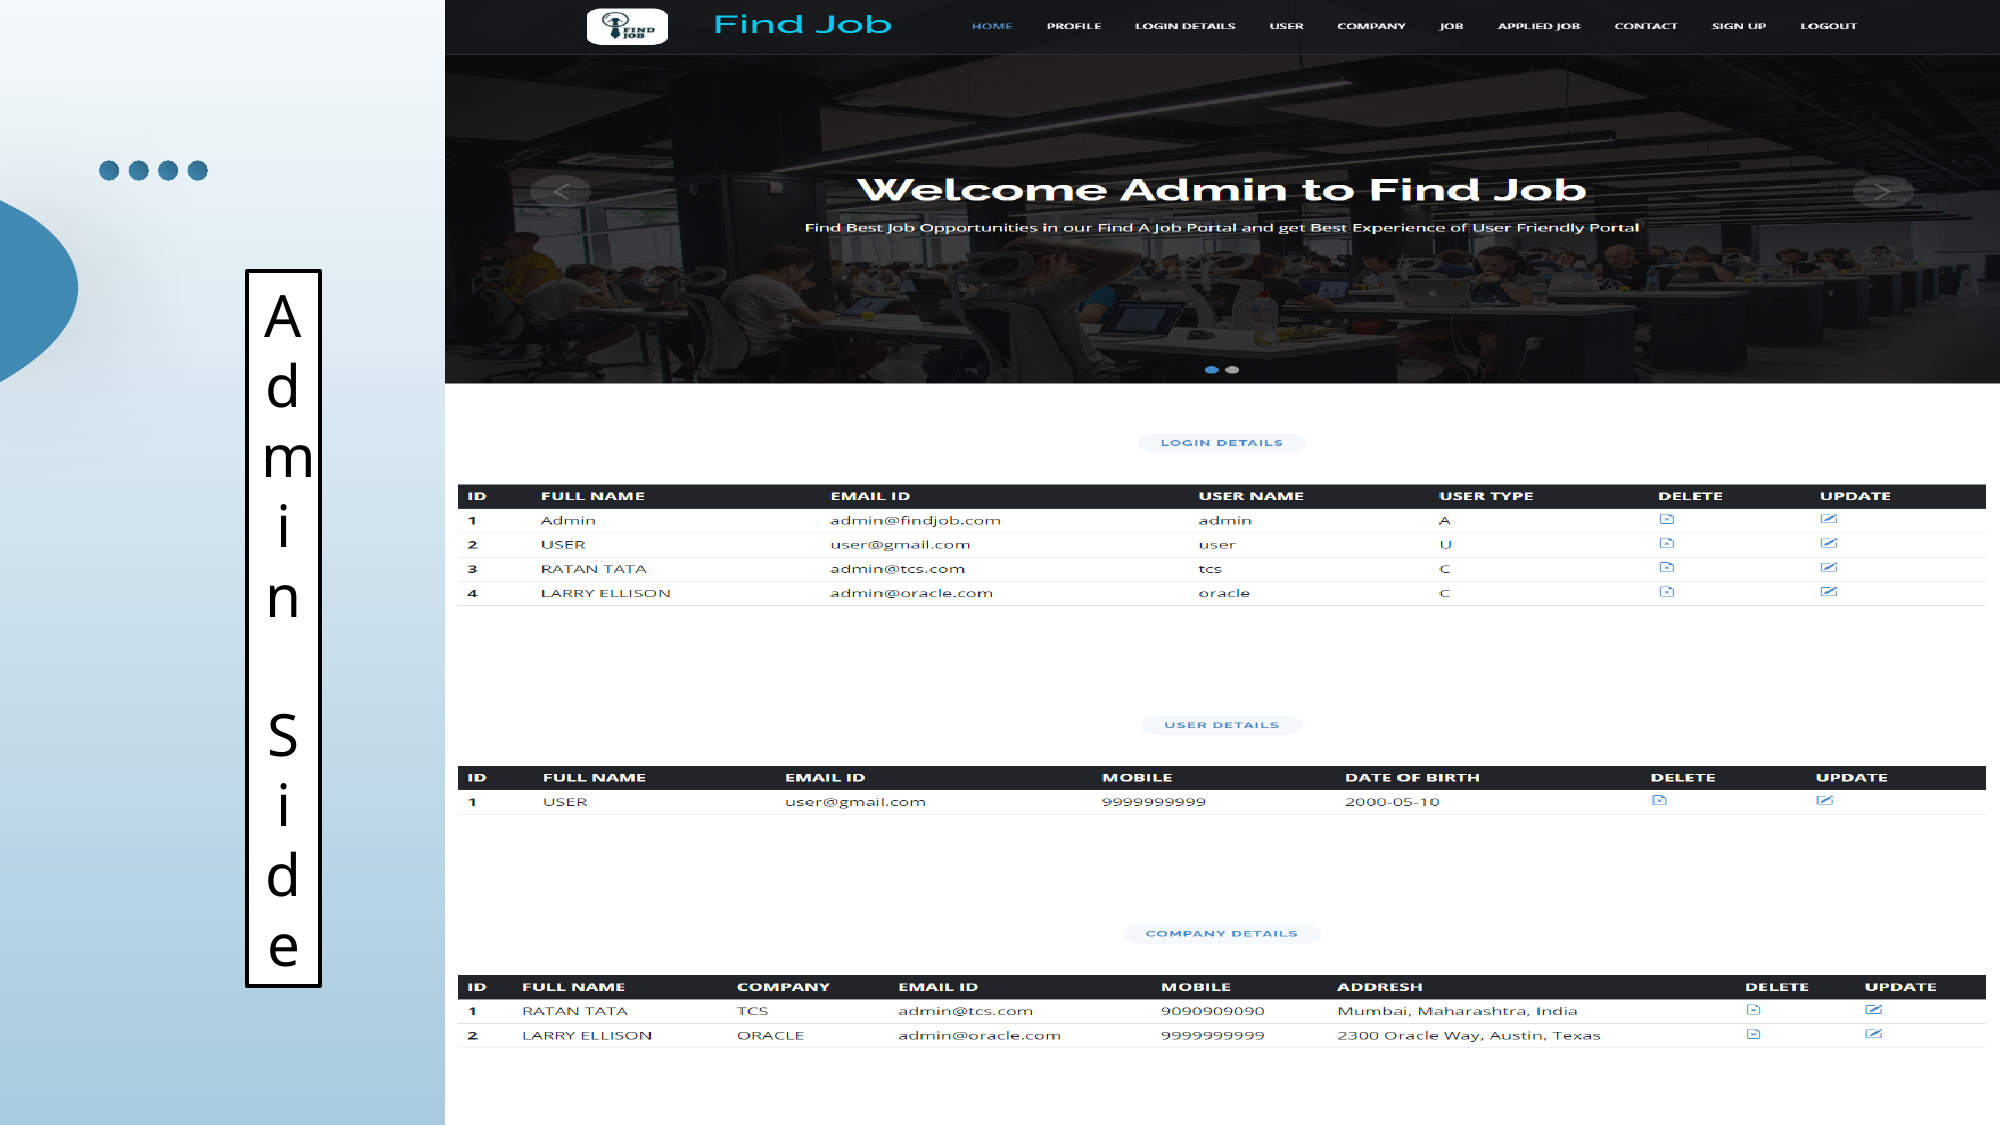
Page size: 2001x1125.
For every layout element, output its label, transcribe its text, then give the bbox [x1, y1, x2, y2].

picture [445, 0, 2000, 1125]
text_box Admin Side [245, 269, 322, 988]
